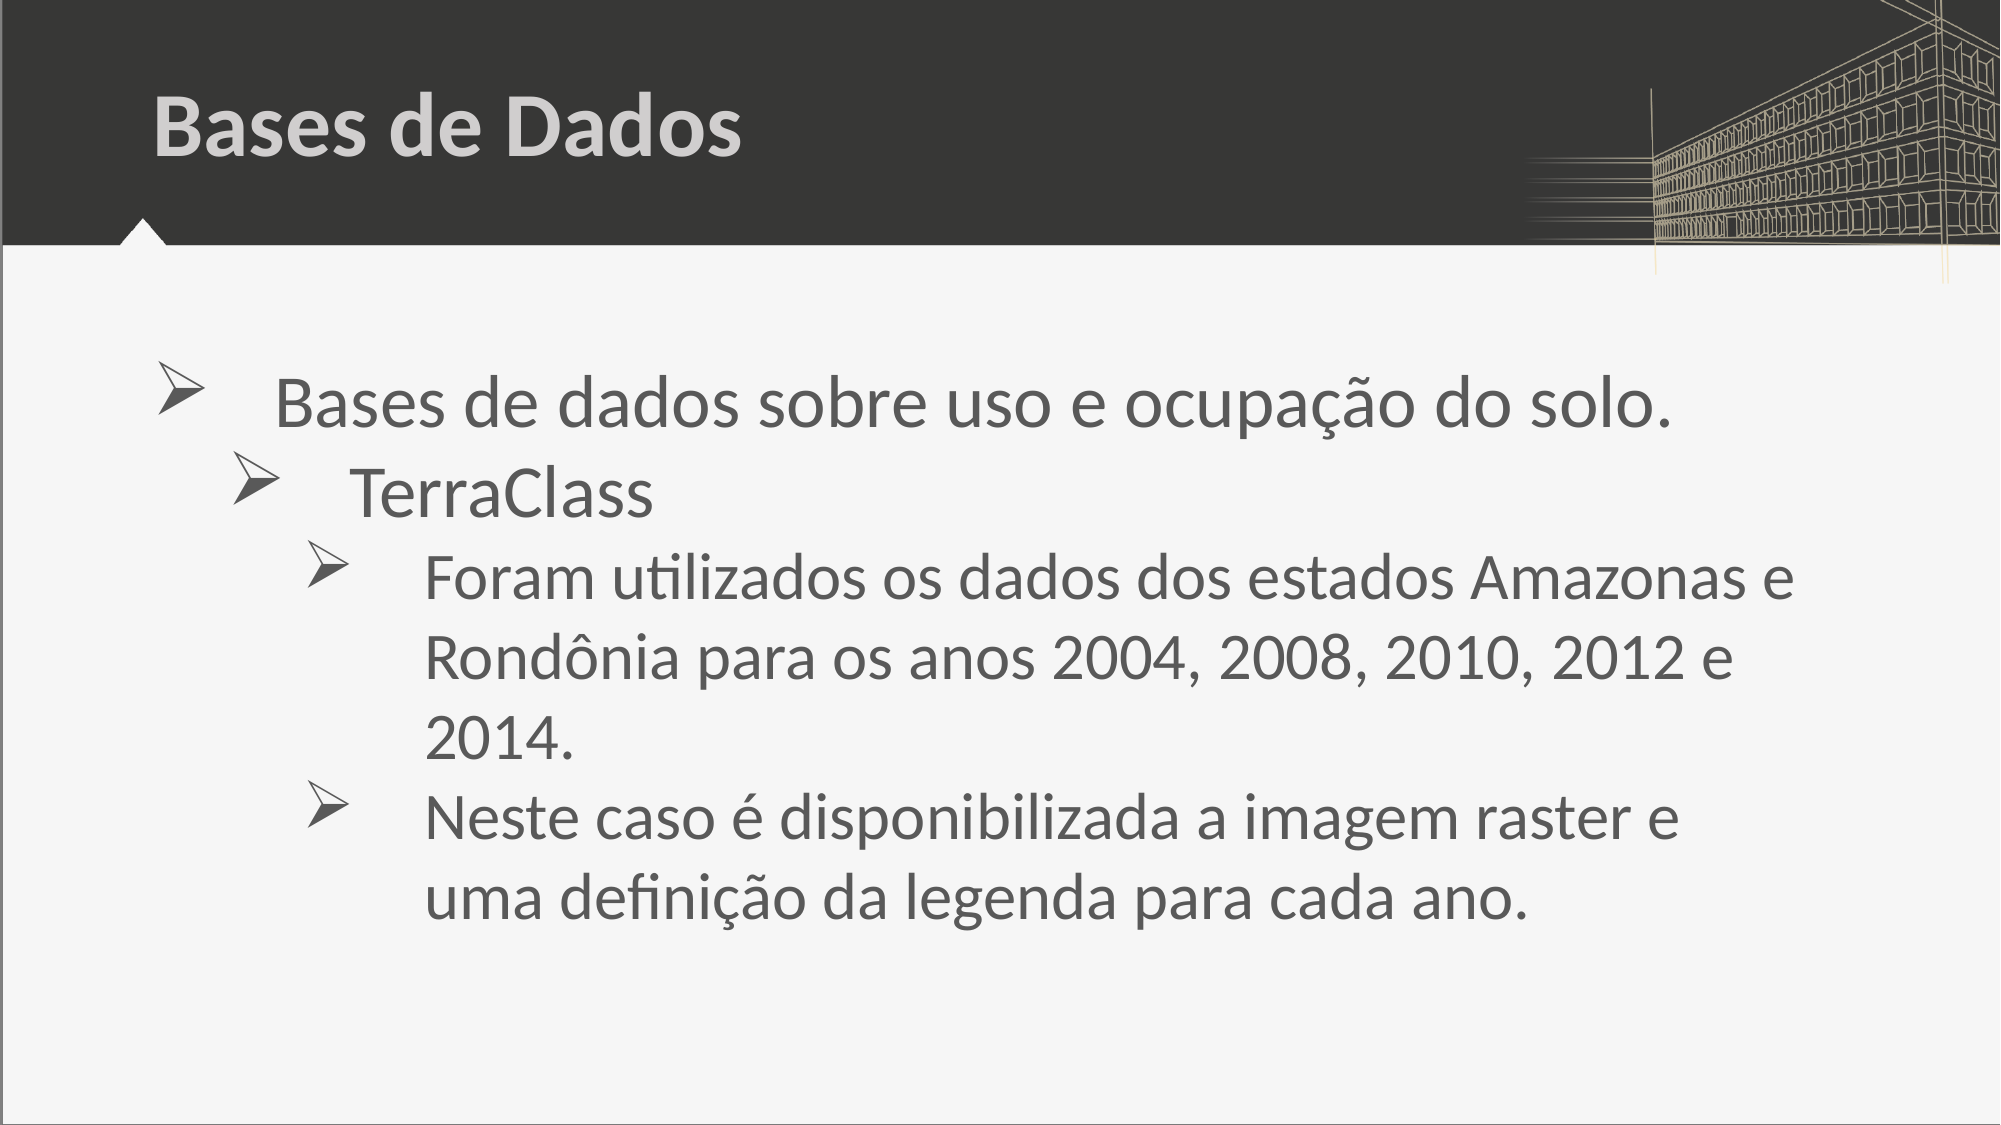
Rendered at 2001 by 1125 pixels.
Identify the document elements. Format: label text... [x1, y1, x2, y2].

picture [0, 0, 2000, 1125]
title Bases de Dados [137, 33, 1649, 220]
text_box Bases de dados sobre uso e ocupação do solo. TerraClass Foram utilizados os dados dos estados Amazonas e Rondônia para os anos 2004, 2008, 2010, 2012 e 2014. Neste caso é disponibilizada a imagem raster e uma definição da legenda para cada ano. [137, 345, 1830, 1020]
